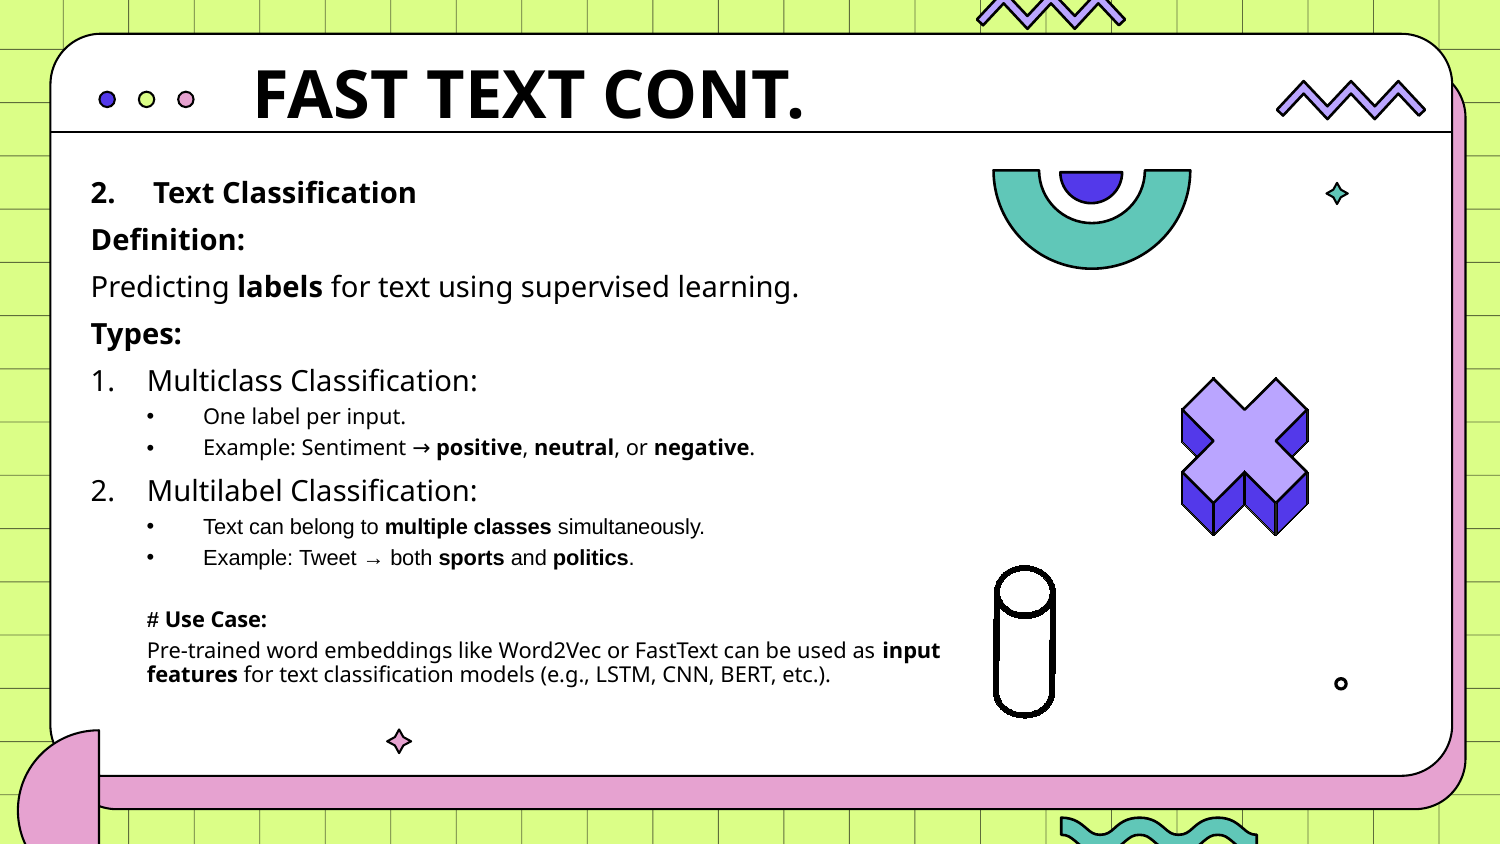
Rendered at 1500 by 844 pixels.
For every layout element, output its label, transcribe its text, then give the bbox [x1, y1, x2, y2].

text_box [98, 90, 116, 109]
text_box [387, 729, 412, 754]
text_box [946, 608, 1103, 672]
list 2. Text Classification Definition: Predicting labels for text using supervised learning. Types: Multiclass Classification: One label per input. Example: Sentiment → positive, neutral, or negative. Multilabel Classification: Text can belong to multiple classes simultaneously. Example: Tweet → both sports and politics. # Use Case: Pre-trained word embeddings like Word2Vec or FastText can be used as input features for text classification models (e.g., LSTM, CNN, BERT, etc.). [75, 170, 973, 754]
text_box [1334, 677, 1348, 691]
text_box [993, 170, 1191, 269]
text_box [1326, 182, 1348, 205]
text_box [17, 730, 99, 844]
list FAST TEXT CONT. [237, 37, 994, 157]
text_box [137, 90, 156, 109]
text_box [177, 90, 195, 109]
text_box [1061, 817, 1257, 844]
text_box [1181, 377, 1309, 536]
text_box [1276, 81, 1426, 120]
